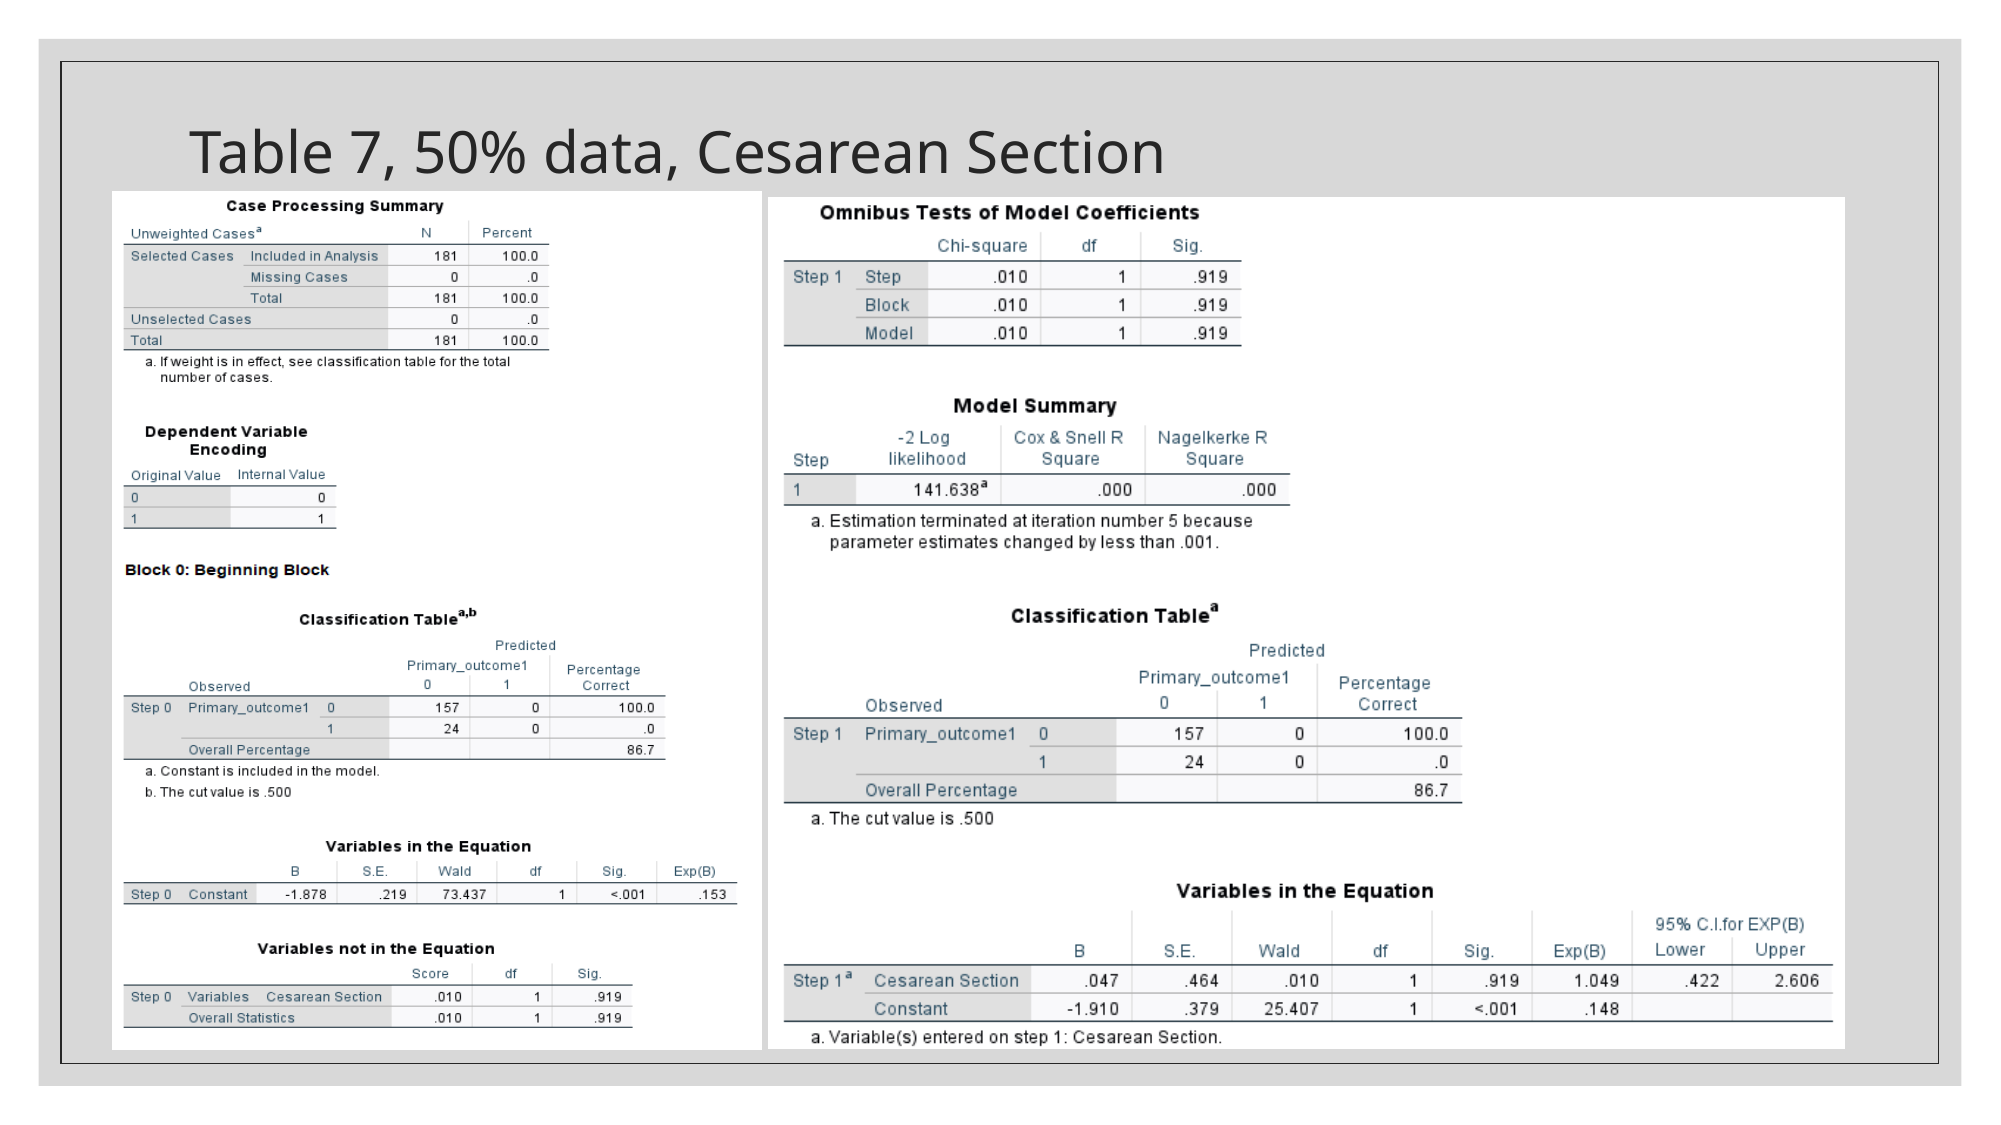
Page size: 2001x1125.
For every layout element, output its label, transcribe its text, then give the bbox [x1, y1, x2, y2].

picture [768, 197, 1845, 1049]
title Table 7, 50% data, Cesarean Section [174, 105, 1825, 193]
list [112, 191, 762, 1050]
